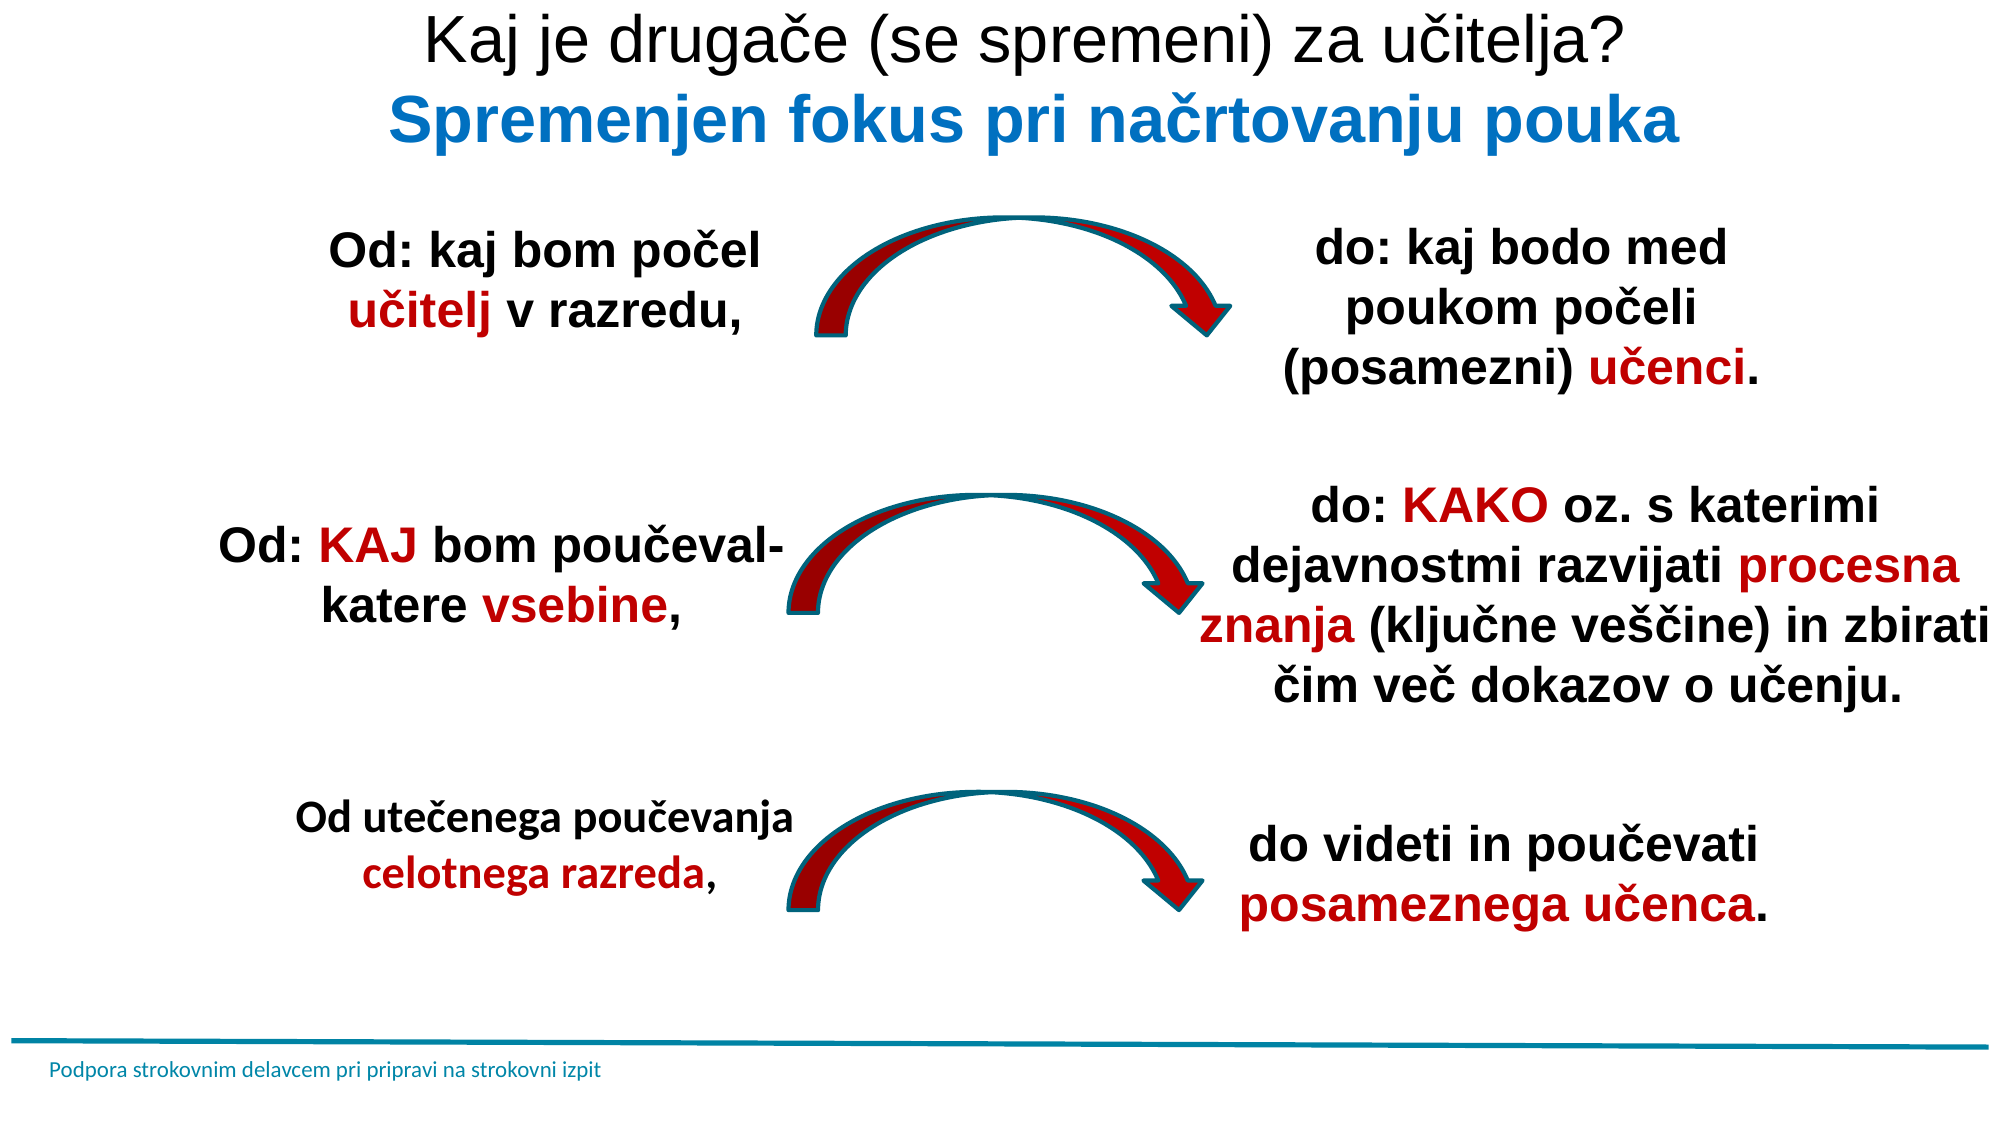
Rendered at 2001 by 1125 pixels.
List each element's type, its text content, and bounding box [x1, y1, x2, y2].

list Od utečenega poučevanja celotnega razreda, [271, 770, 819, 960]
text_box do: kaj bodo med poukom počeli (posamezni) učenci. [1226, 207, 1817, 403]
text_box [786, 789, 1205, 913]
text_box do videti in poučevati posameznega učenca. [1208, 804, 1800, 939]
text_box Od: KAJ bom poučeval- katere vsebine, [196, 504, 807, 640]
text_box Kaj je drugače (se spremeni) za učitelja? Spremenjen fokus pri načrtovanju pouka [271, 0, 1798, 163]
text_box Podpora strokovnim delavcem pri pripravi na strokovni izpit [34, 1059, 618, 1090]
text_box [11, 1040, 1989, 1048]
text_box Od: kaj bom počel učitelj v razredu, [291, 210, 800, 346]
text_box [814, 215, 1233, 338]
text_box [786, 492, 1205, 615]
text_box do: KAKO oz. s katerimi dejavnostmi razvijati procesna znanja (ključne veščine) in zbirati čim več dokazov o učenju. [1143, 465, 2000, 720]
